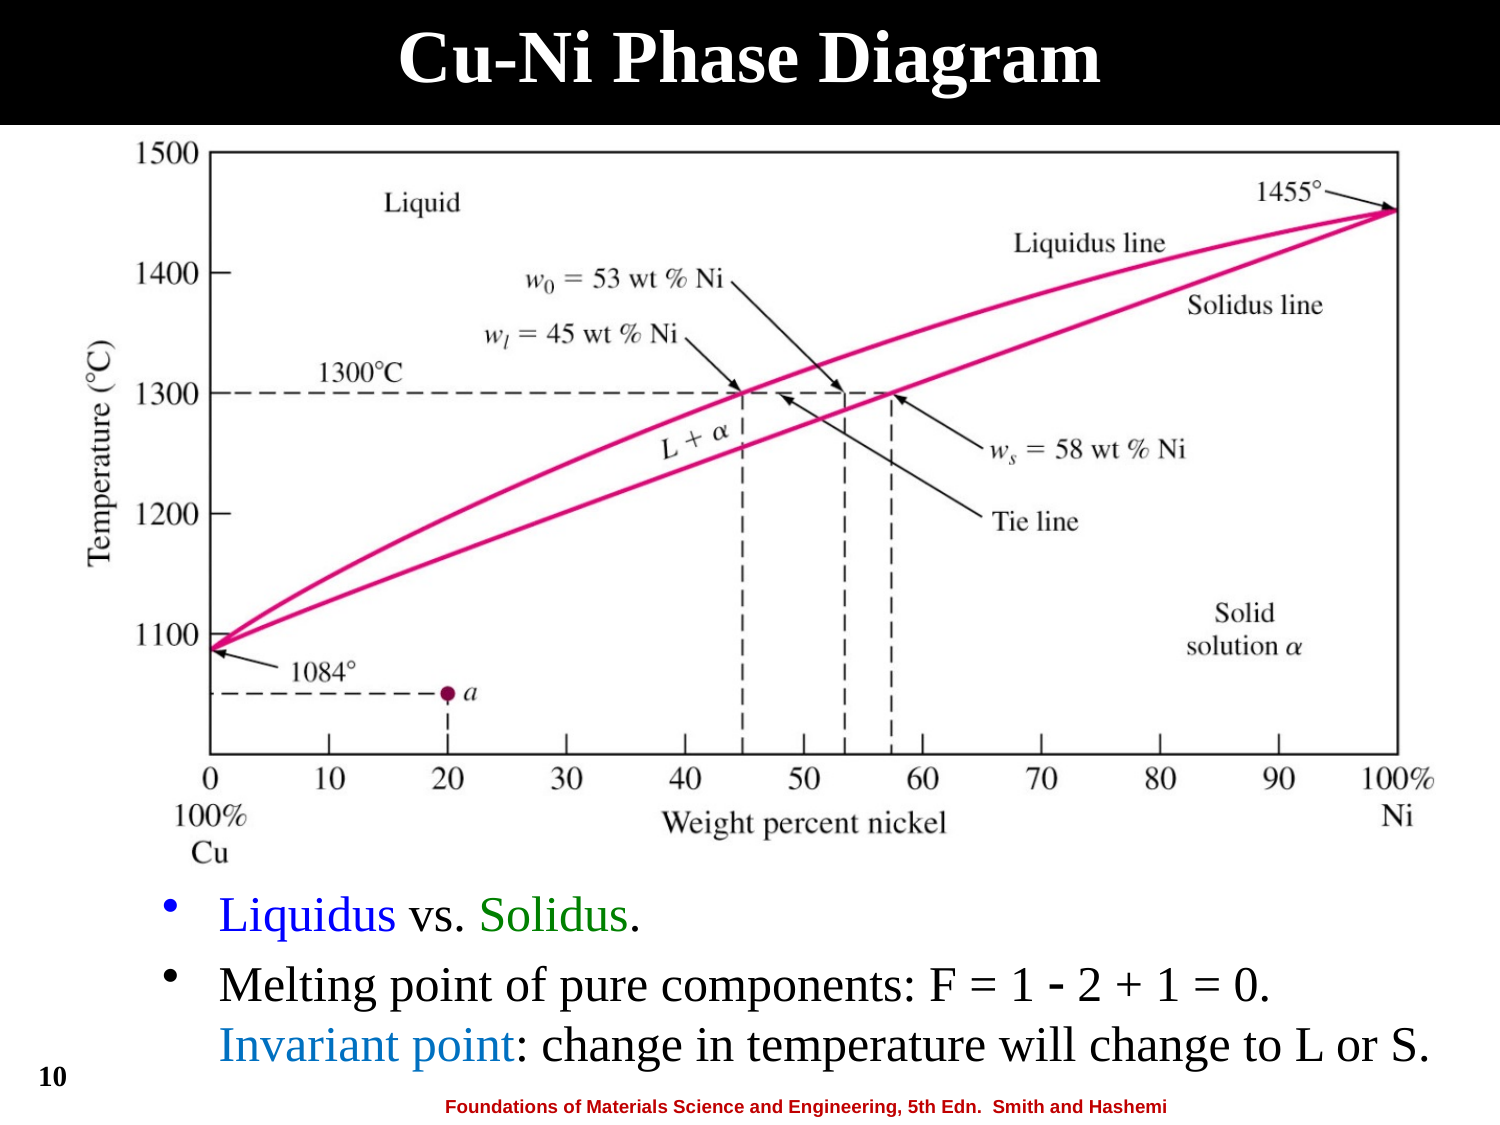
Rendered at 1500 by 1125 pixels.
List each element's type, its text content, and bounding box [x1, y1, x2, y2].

text_box Cu-Ni Phase Diagram [0, 0, 1500, 125]
text_box Liquidus vs. Solidus. Melting point of pure components: F = 1  2 + 1 = 0. Invariant point: change in temperature will change to L or S. [147, 874, 1461, 1125]
picture [79, 134, 1436, 870]
slide_number 10 [0, 1049, 83, 1125]
